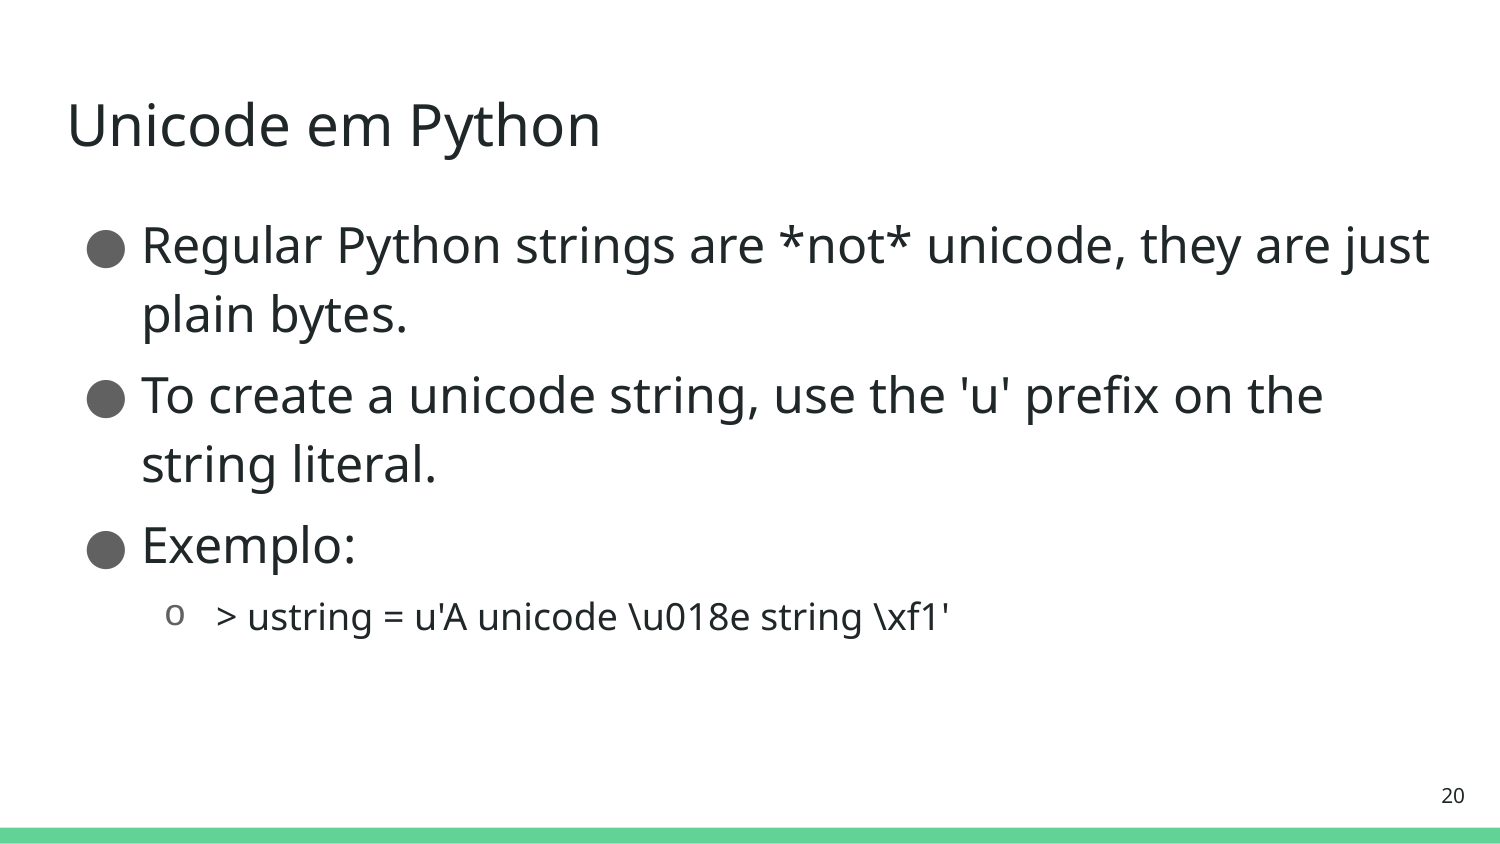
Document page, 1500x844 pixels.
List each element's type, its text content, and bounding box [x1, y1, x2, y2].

slide_number 20 [1389, 764, 1480, 830]
list Regular Python strings are *not* unicode, they are just plain bytes. To create a unicode string, use the 'u' prefix on the string literal. Exemplo: > ustring = u'A unicode \u018e string \xf1' [51, 189, 1449, 750]
title Unicode em Python [51, 72, 1449, 167]
